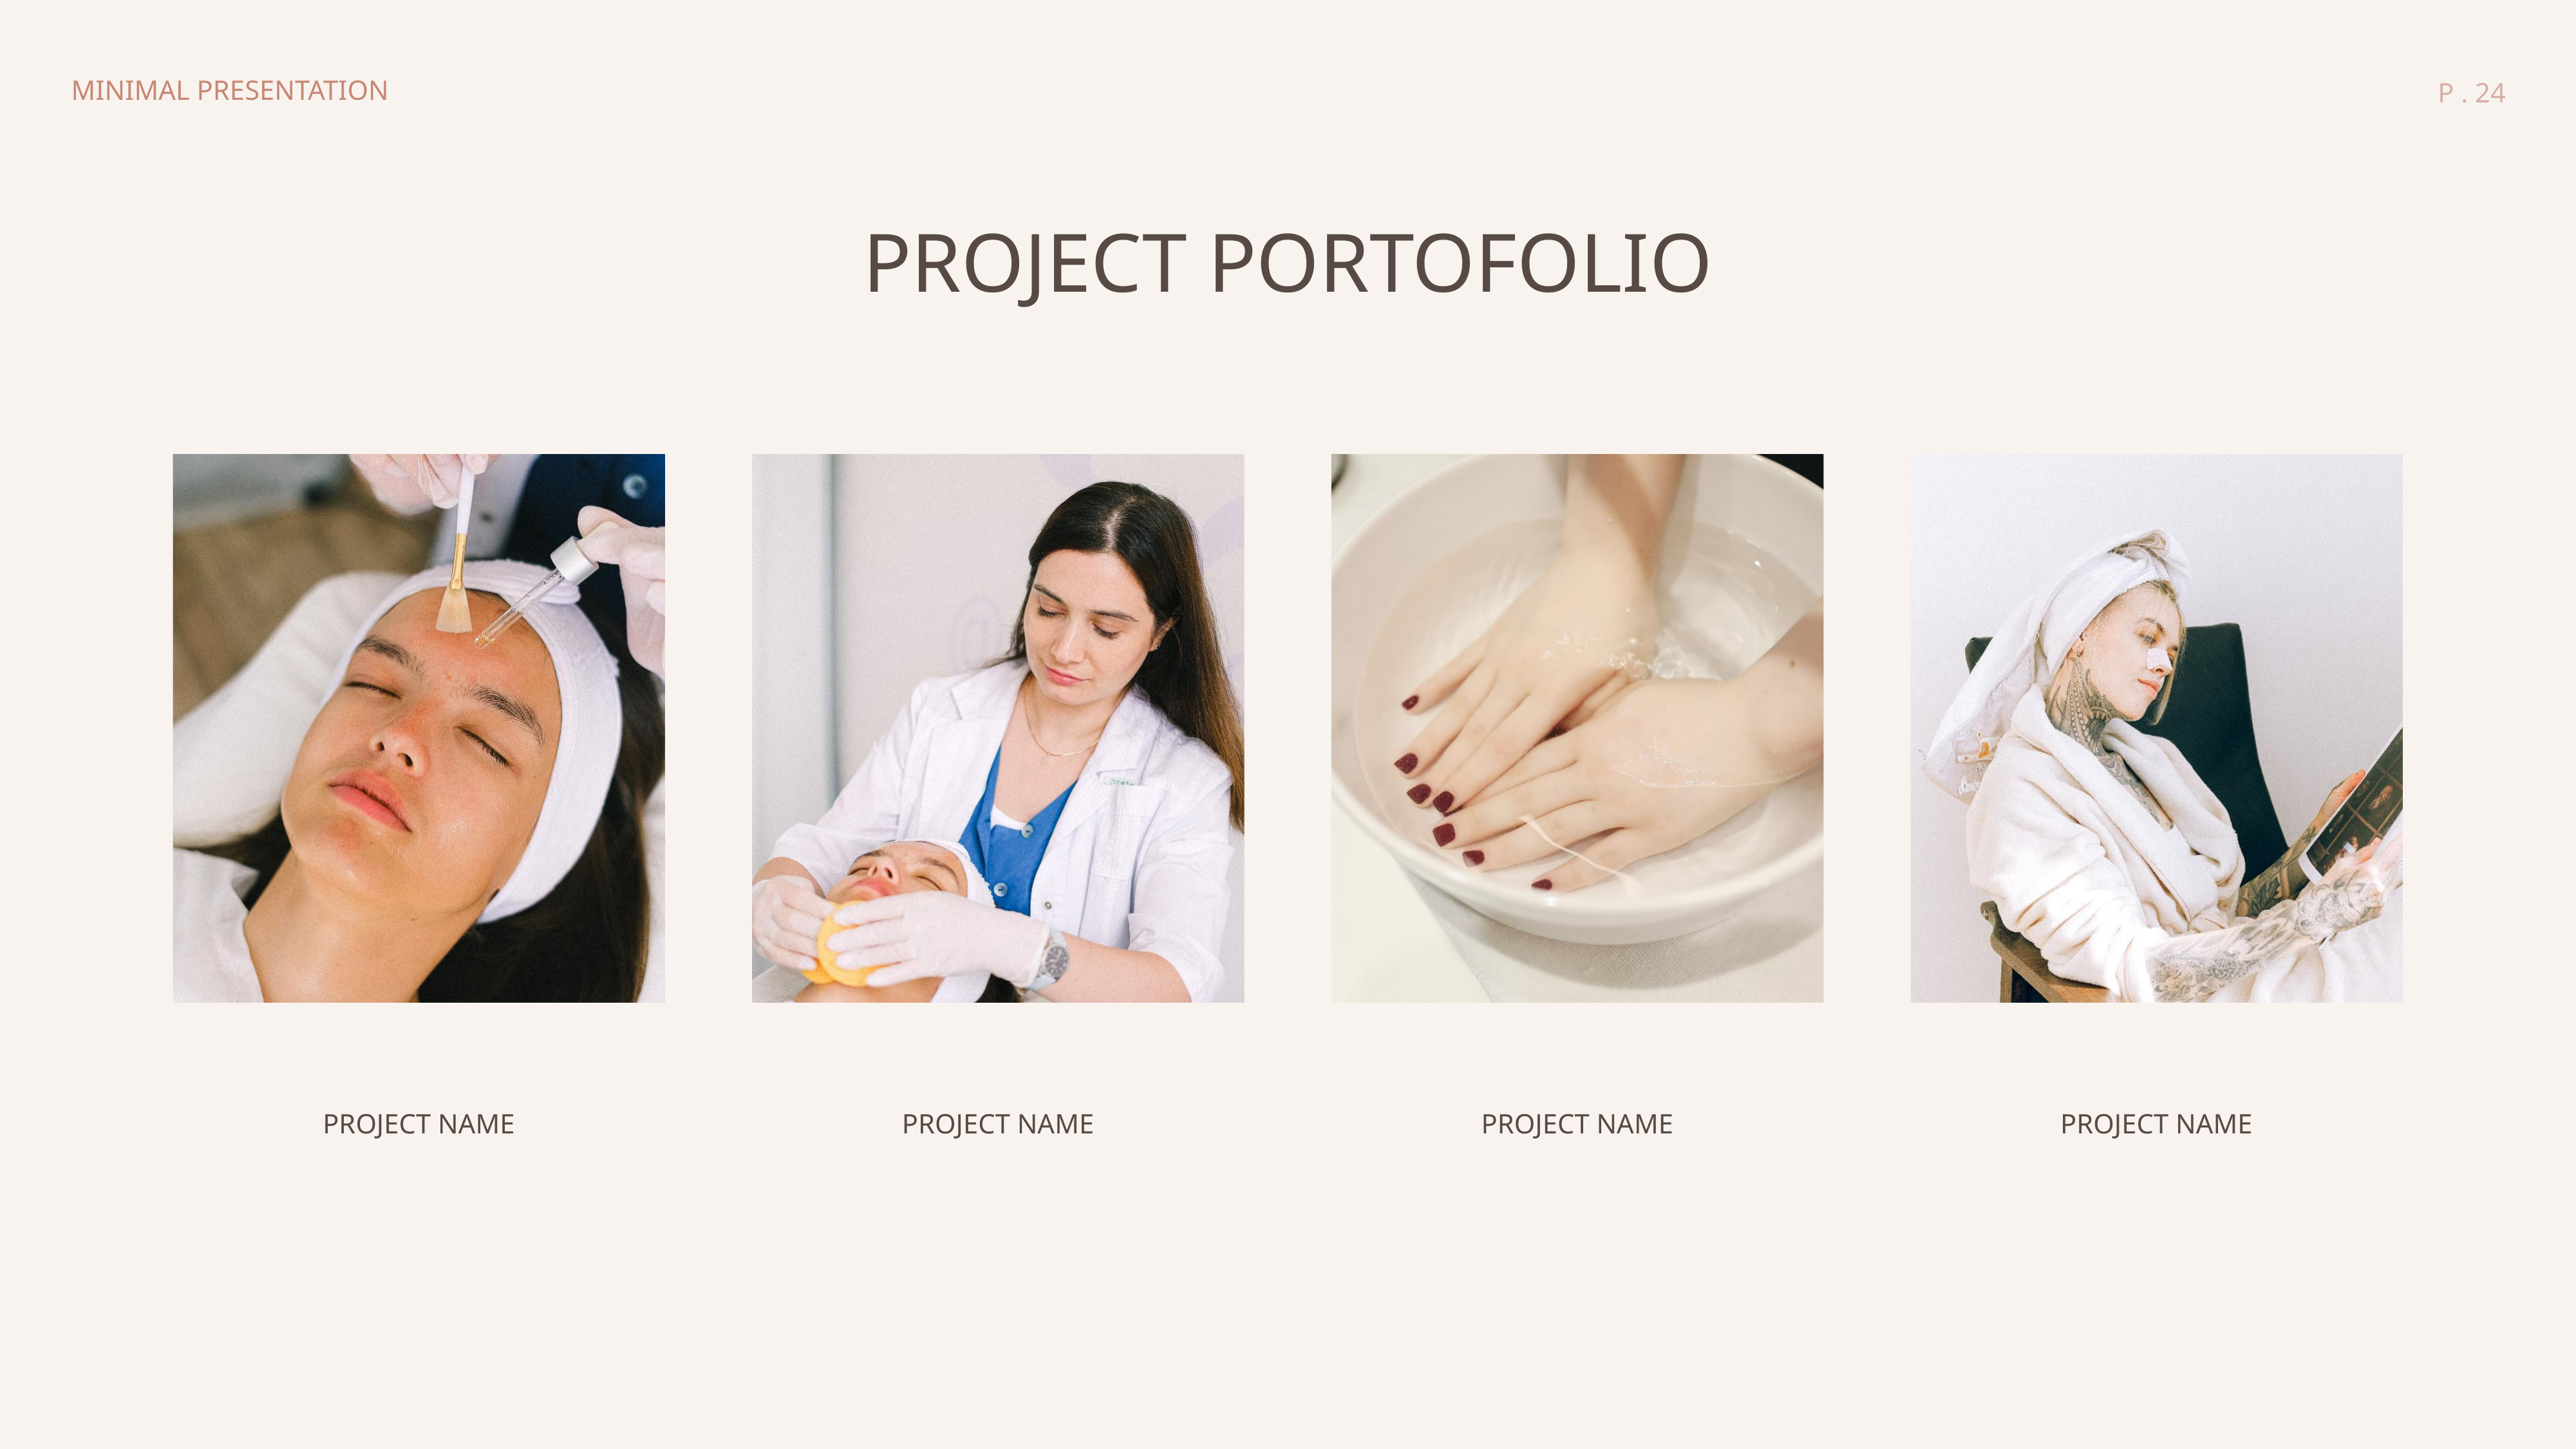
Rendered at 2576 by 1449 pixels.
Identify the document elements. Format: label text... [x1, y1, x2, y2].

list PROJECT NAME [724, 1086, 1272, 1139]
picture [173, 454, 665, 1003]
footer MINIMAL PRESENTATION [61, 52, 448, 106]
list PROJECT PORTOFOLIO [664, 158, 1911, 299]
picture [1331, 454, 1824, 1003]
list PROJECT NAME [145, 1086, 693, 1139]
list PROJECT NAME [1303, 1086, 1852, 1139]
picture [1910, 454, 2403, 1003]
slide_number P . 24 [2129, 52, 2516, 106]
list PROJECT NAME [1883, 1086, 2430, 1139]
picture [752, 454, 1245, 1003]
